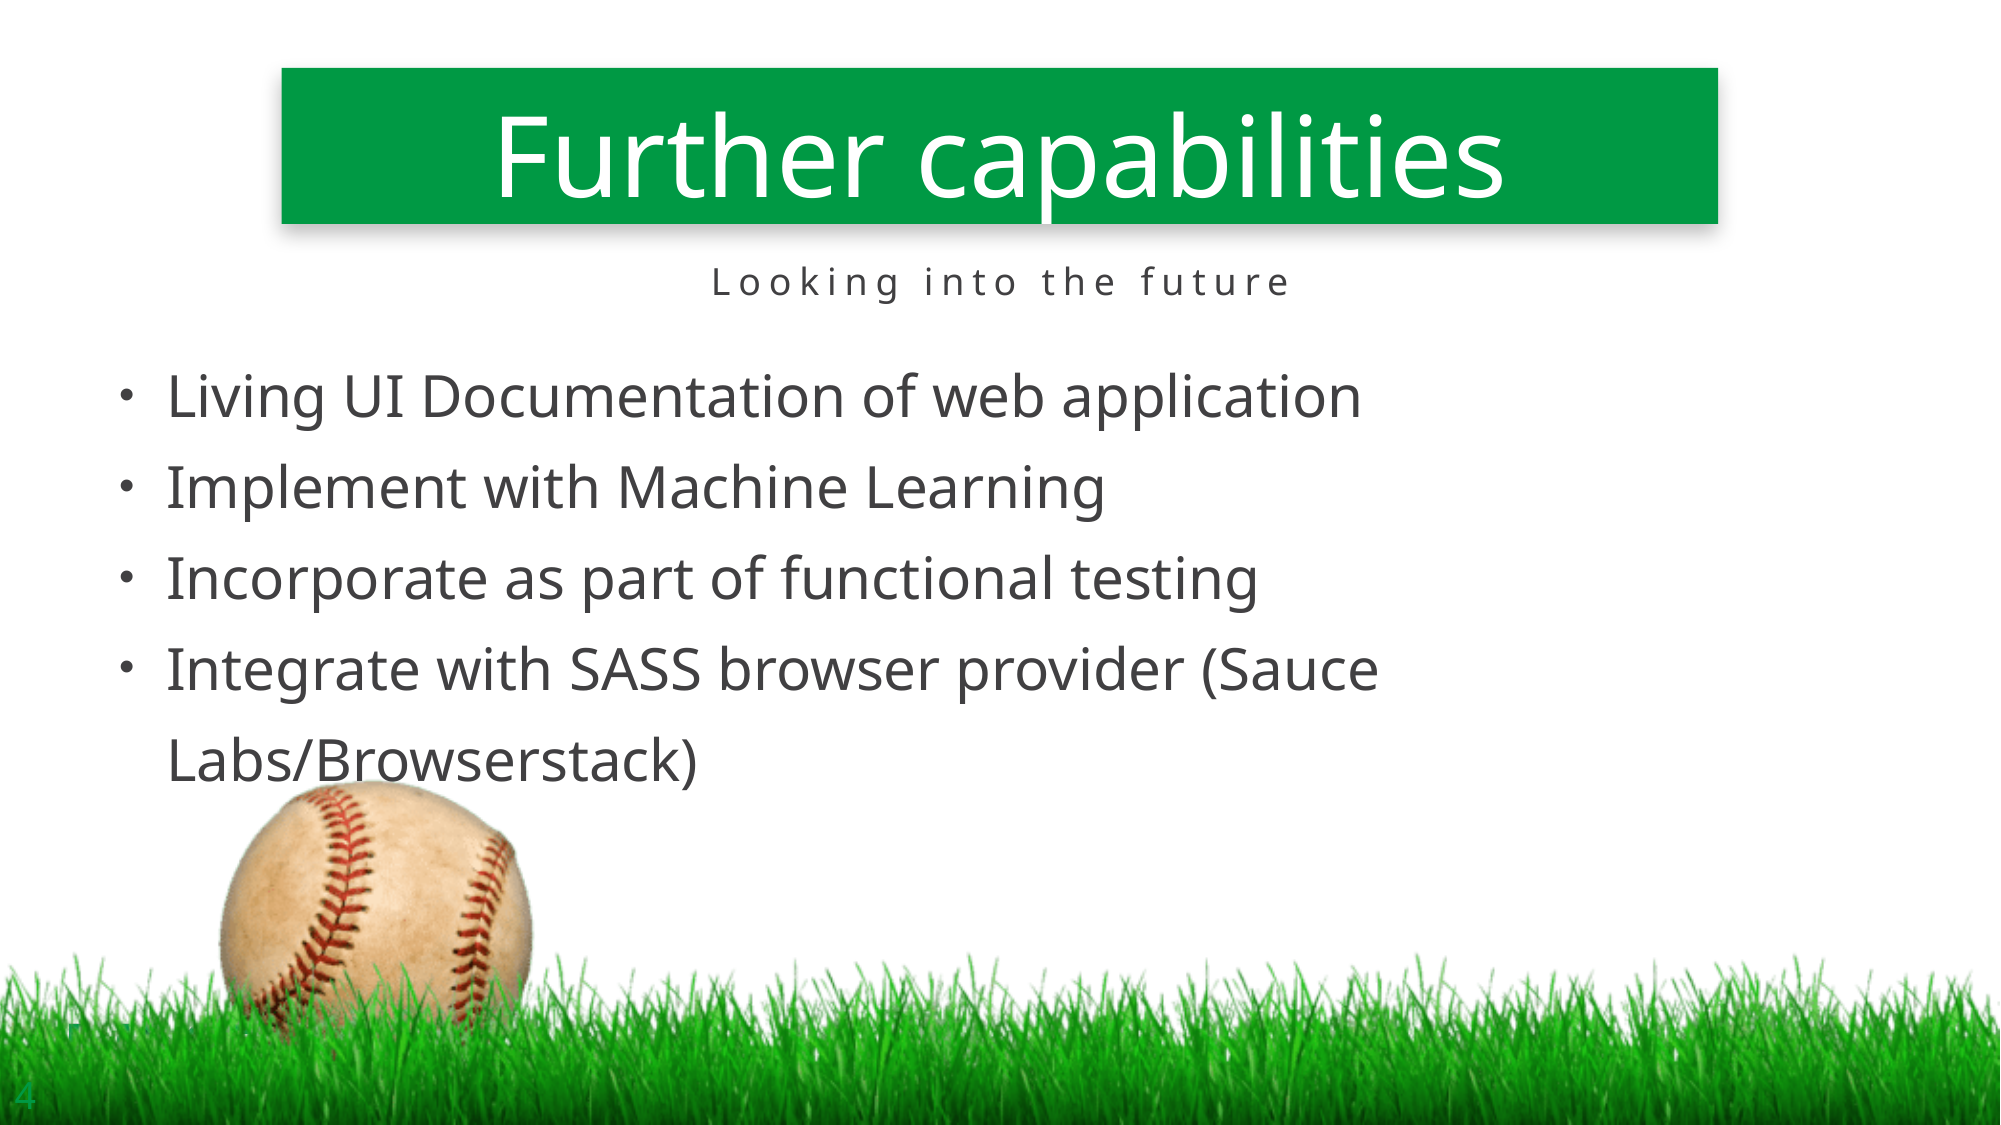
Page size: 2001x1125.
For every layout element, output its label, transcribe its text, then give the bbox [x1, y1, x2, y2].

list Living UI Documentation of web application Implement with Machine Learning Incorporate as part of functional testing Integrate with SASS browser provider (Sauce Labs/Browserstack) [104, 330, 1812, 774]
list Looking into the future [104, 232, 1896, 305]
title Further capabilities [281, 67, 1719, 224]
picture [0, 774, 2000, 1125]
